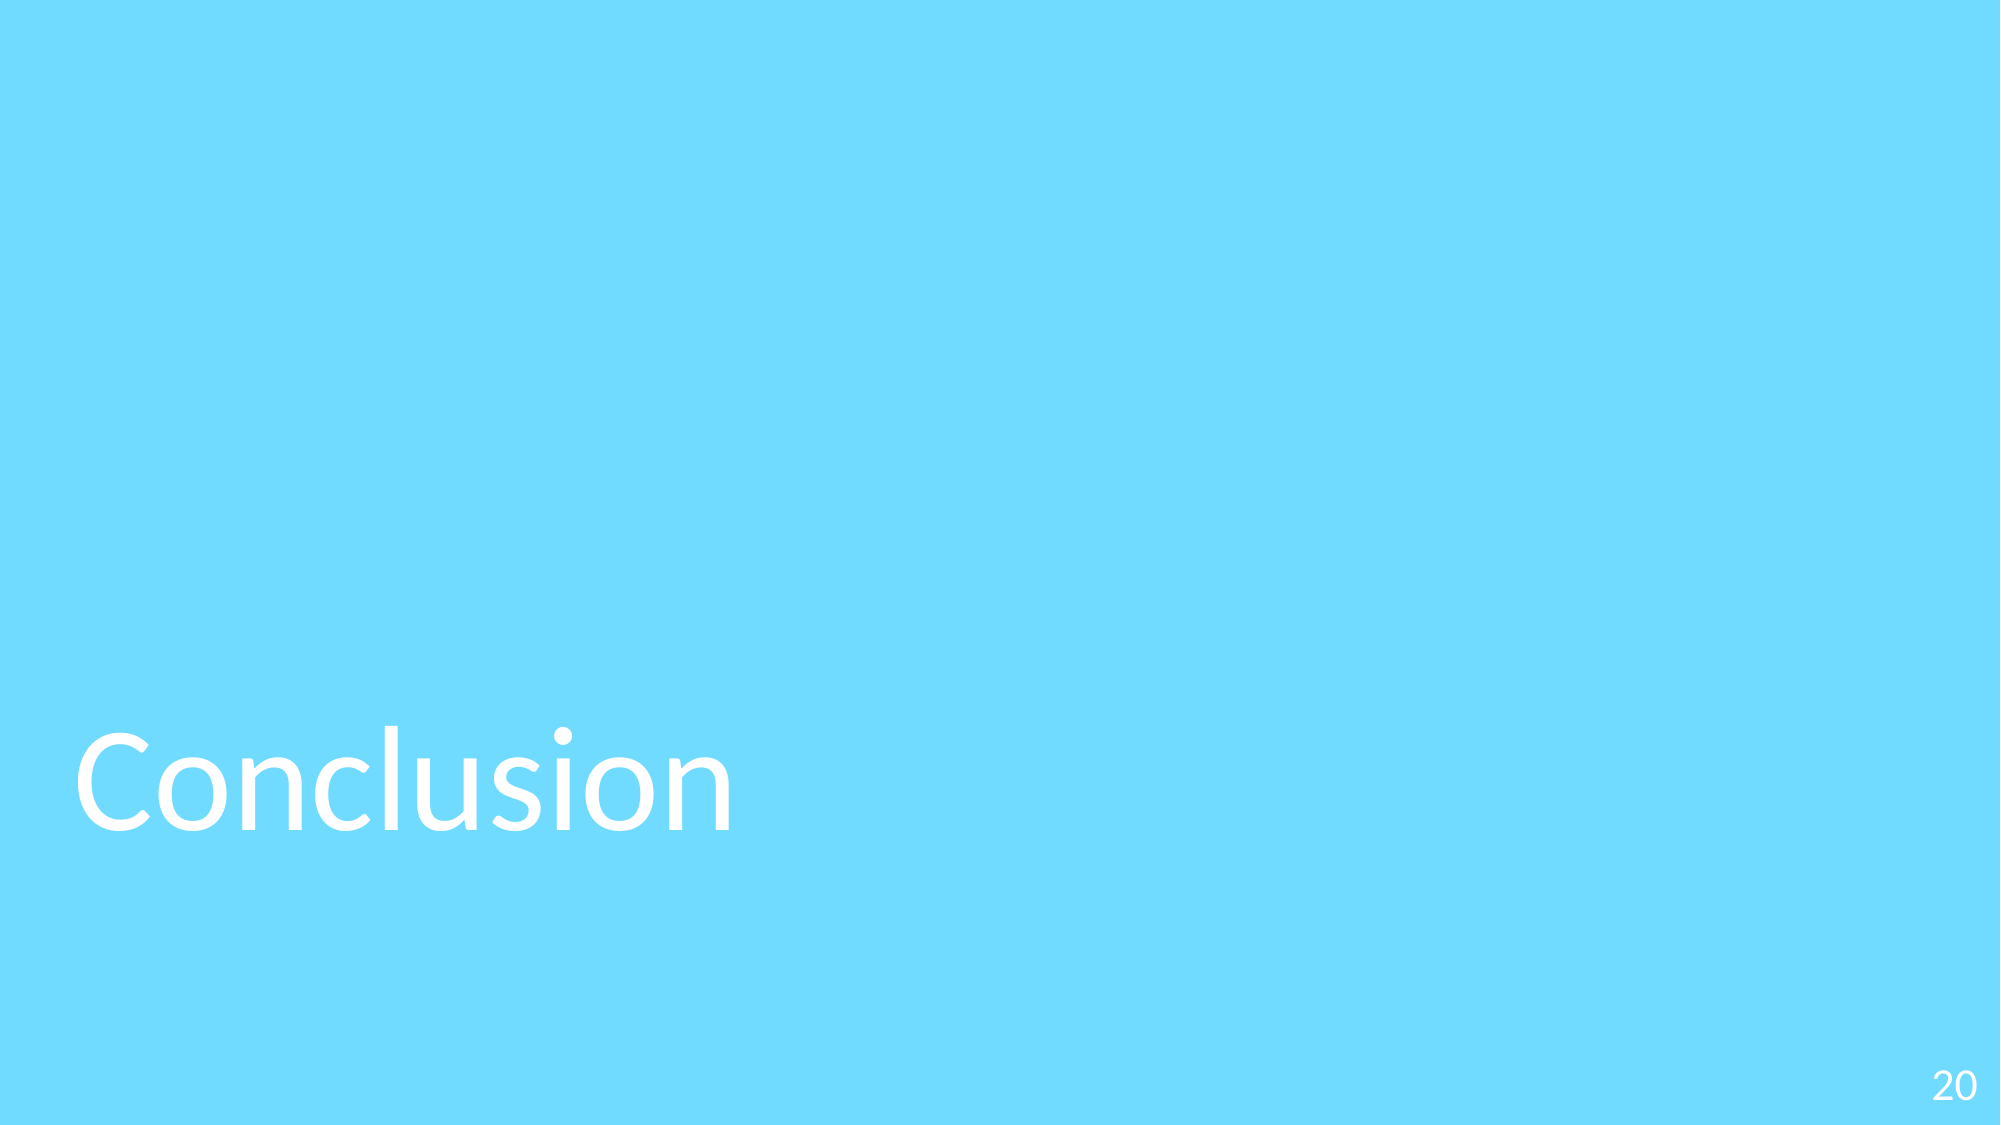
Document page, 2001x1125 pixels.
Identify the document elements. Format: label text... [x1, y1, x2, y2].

slide_number 20 [1921, 1049, 1986, 1114]
text_box Conclusion [65, 672, 1010, 868]
